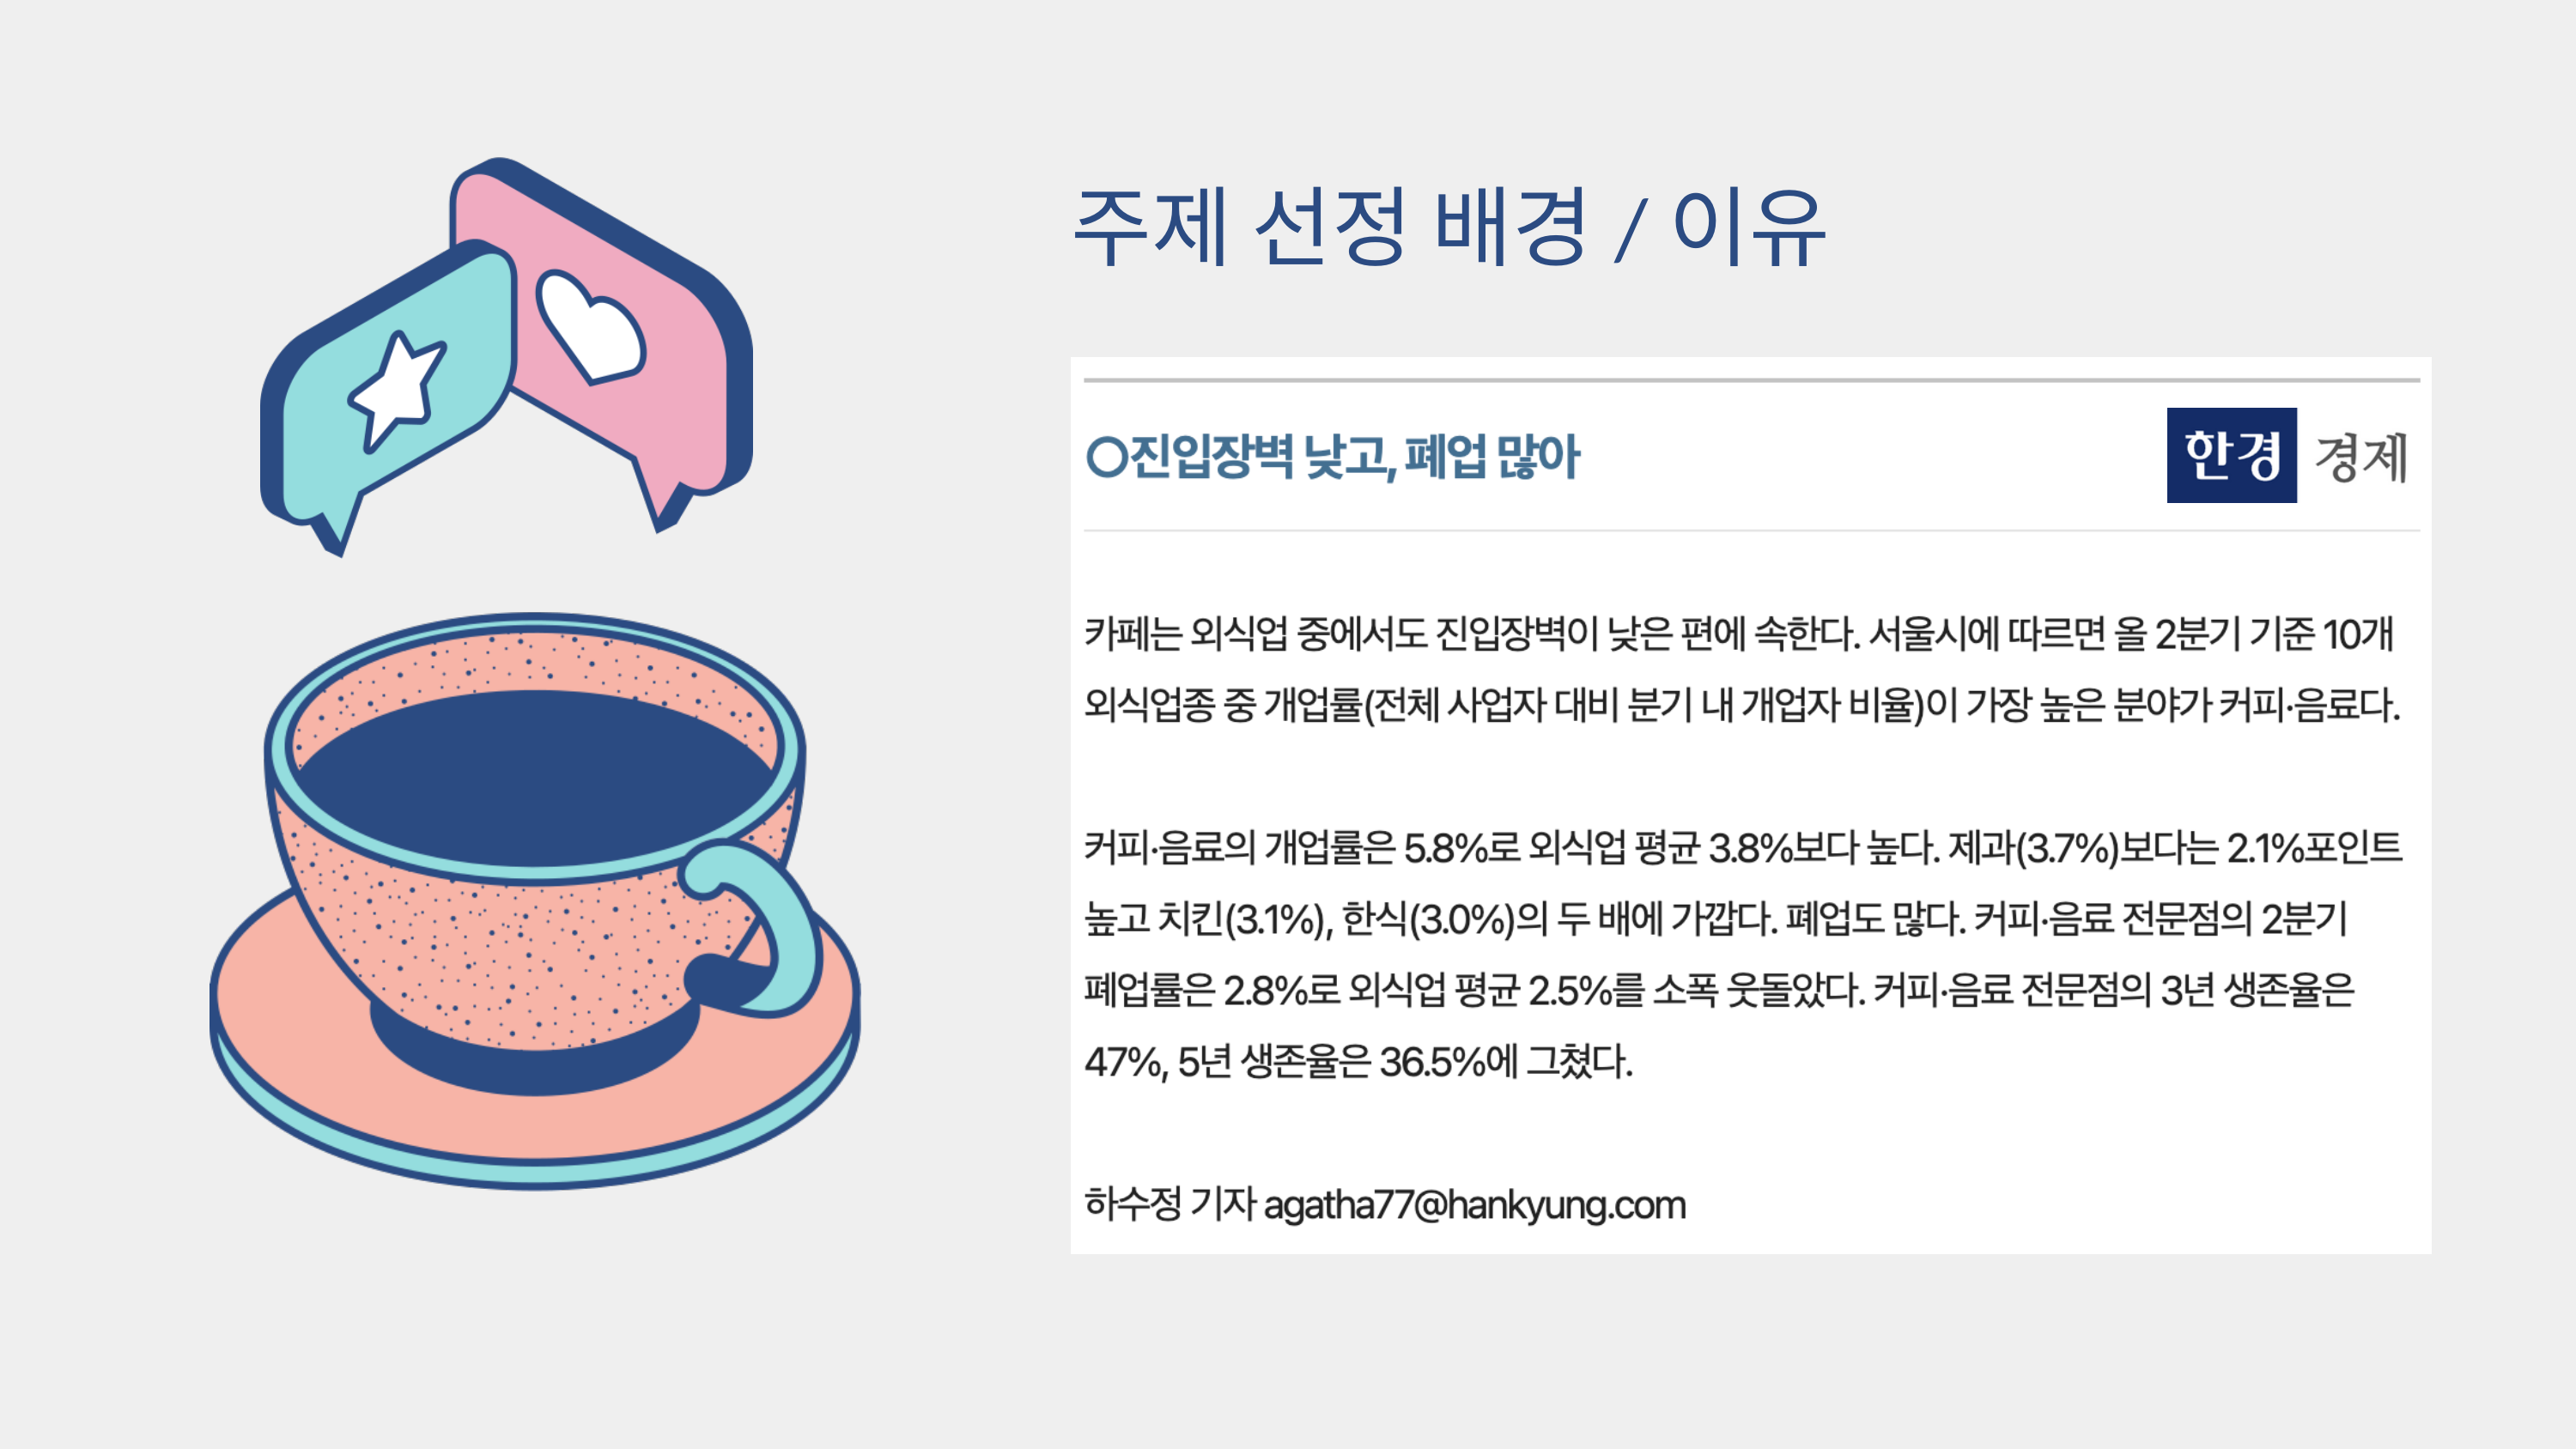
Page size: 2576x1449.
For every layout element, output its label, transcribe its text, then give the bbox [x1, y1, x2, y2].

picture [260, 155, 753, 560]
picture [1071, 357, 2432, 1255]
text_box 주제 선정 배경/이유 [1071, 155, 2379, 277]
picture [210, 610, 861, 1191]
